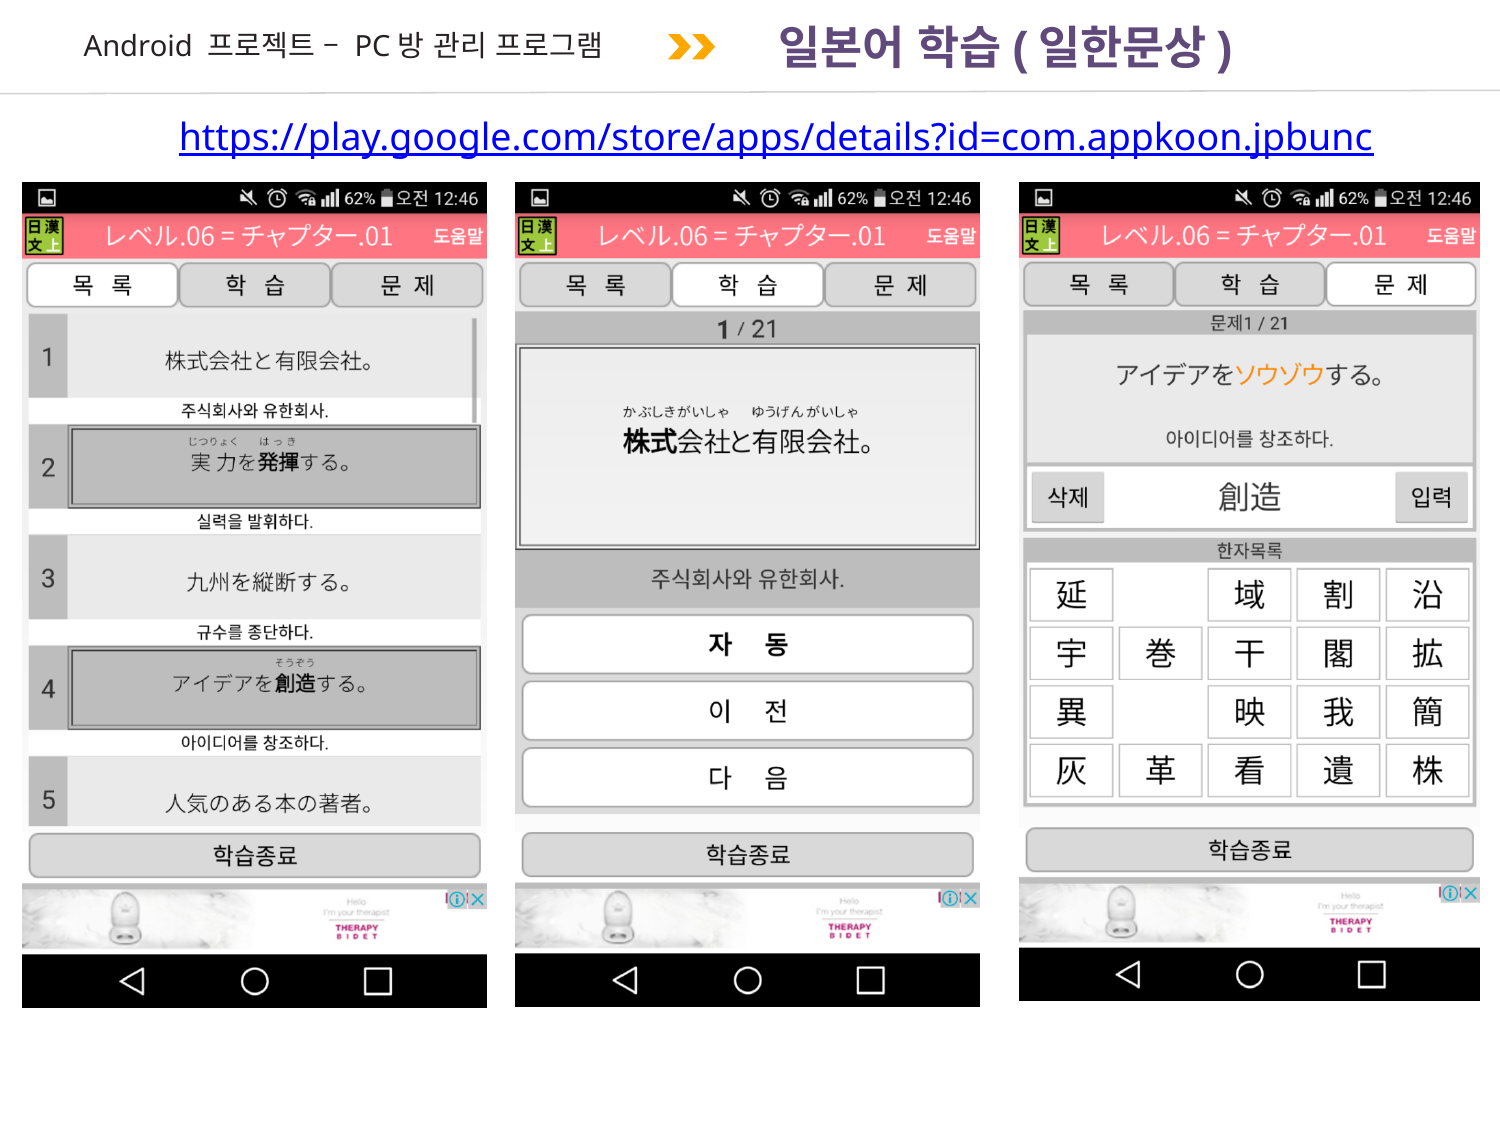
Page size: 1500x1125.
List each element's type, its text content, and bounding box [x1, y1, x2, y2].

text_box 일본어 학습(일한문상) [722, 11, 1289, 82]
picture [1019, 182, 1481, 1002]
text_box https://play.google.com/store/apps/details?id=com.appkoon.jpbunc [163, 105, 1395, 172]
picture [22, 182, 487, 1008]
picture [515, 182, 980, 1007]
text_box [665, 31, 693, 62]
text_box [0, 89, 1500, 94]
text_box [690, 31, 717, 62]
text_box Android 프로젝트 – PC방 관리 프로그램 [30, 19, 657, 70]
